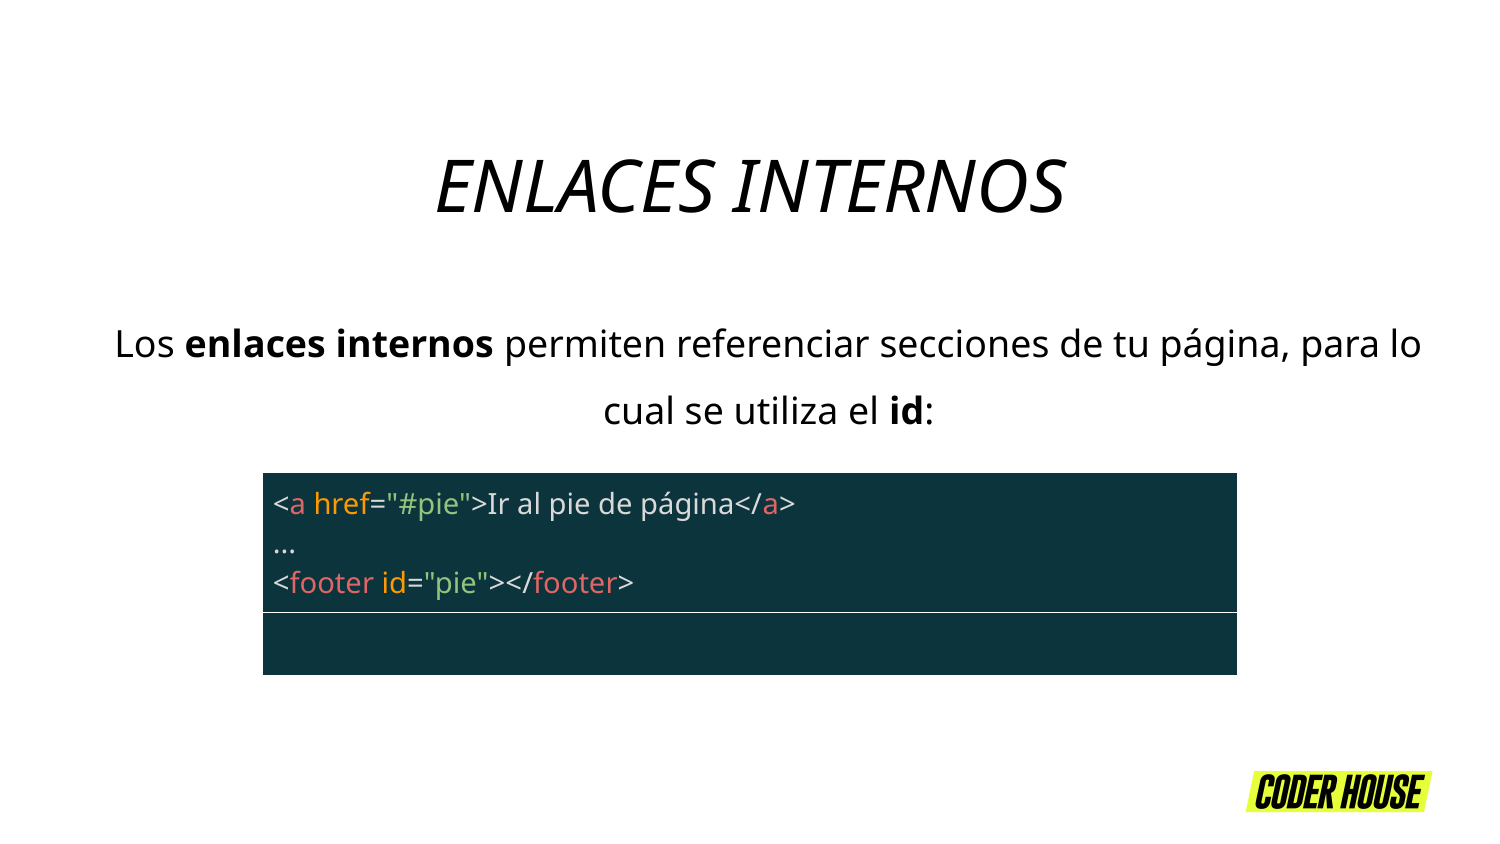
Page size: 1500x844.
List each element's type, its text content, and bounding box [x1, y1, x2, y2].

text_box ENLACES INTERNOS [109, 80, 1391, 213]
picture [1241, 764, 1437, 819]
text_box Los enlaces internos permiten referenciar secciones de tu página, para lo cual se utiliza el id: [98, 282, 1440, 424]
table_cell [263, 613, 1237, 675]
table_header <a href="#pie">Ir al pie de página</a> ... <footer id="pie"></footer> [263, 473, 1237, 612]
